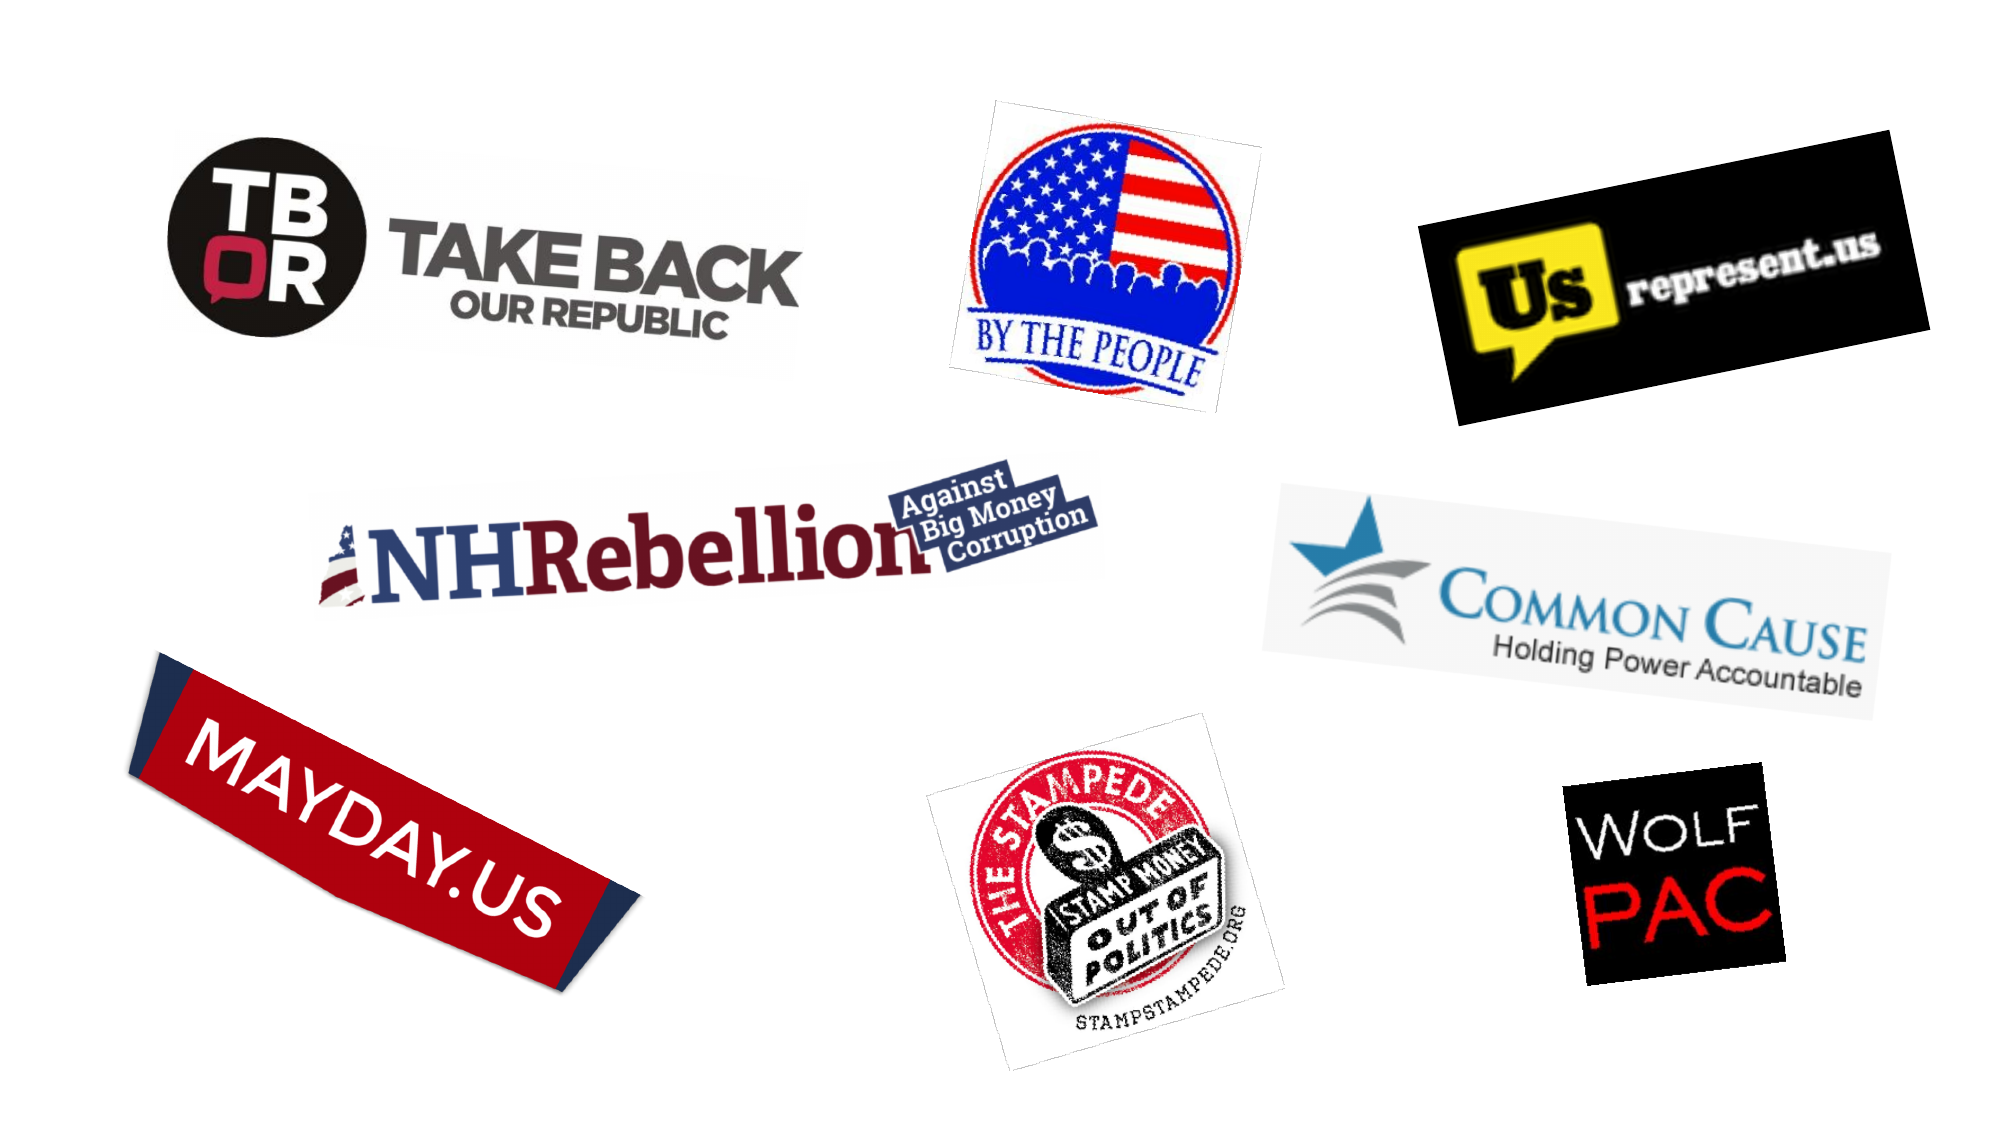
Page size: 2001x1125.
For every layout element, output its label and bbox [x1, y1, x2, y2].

picture [1263, 484, 1891, 720]
picture [1419, 131, 1929, 425]
picture [1563, 762, 1786, 986]
picture [949, 101, 1262, 413]
picture [160, 130, 808, 380]
picture [309, 451, 1104, 620]
picture [86, 648, 648, 1029]
picture [927, 714, 1285, 1071]
